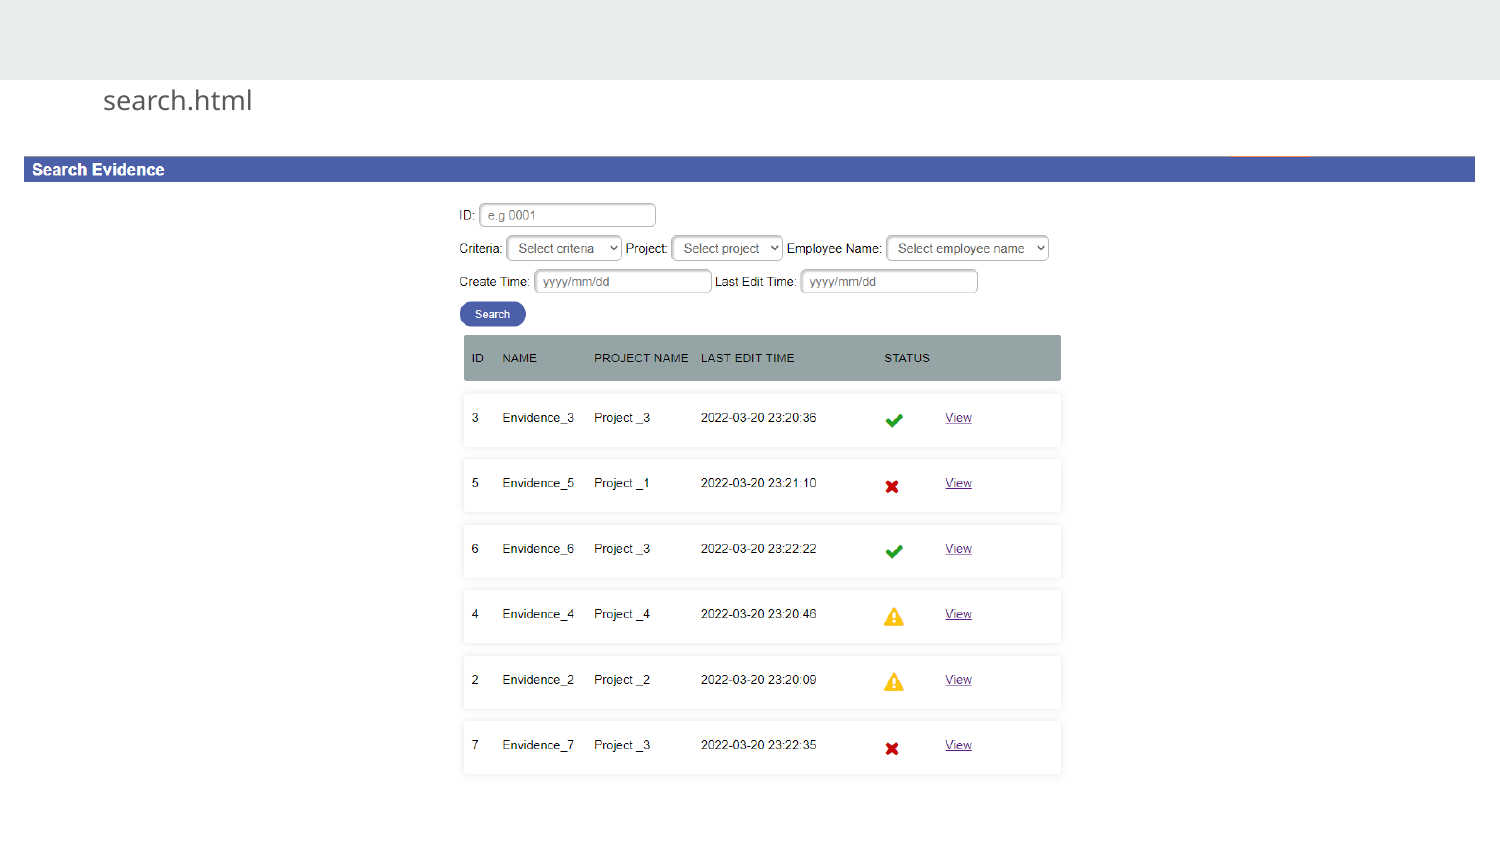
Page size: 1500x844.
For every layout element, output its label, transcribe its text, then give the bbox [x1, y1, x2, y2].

picture [24, 156, 1476, 784]
text_box search.html [88, 68, 545, 131]
